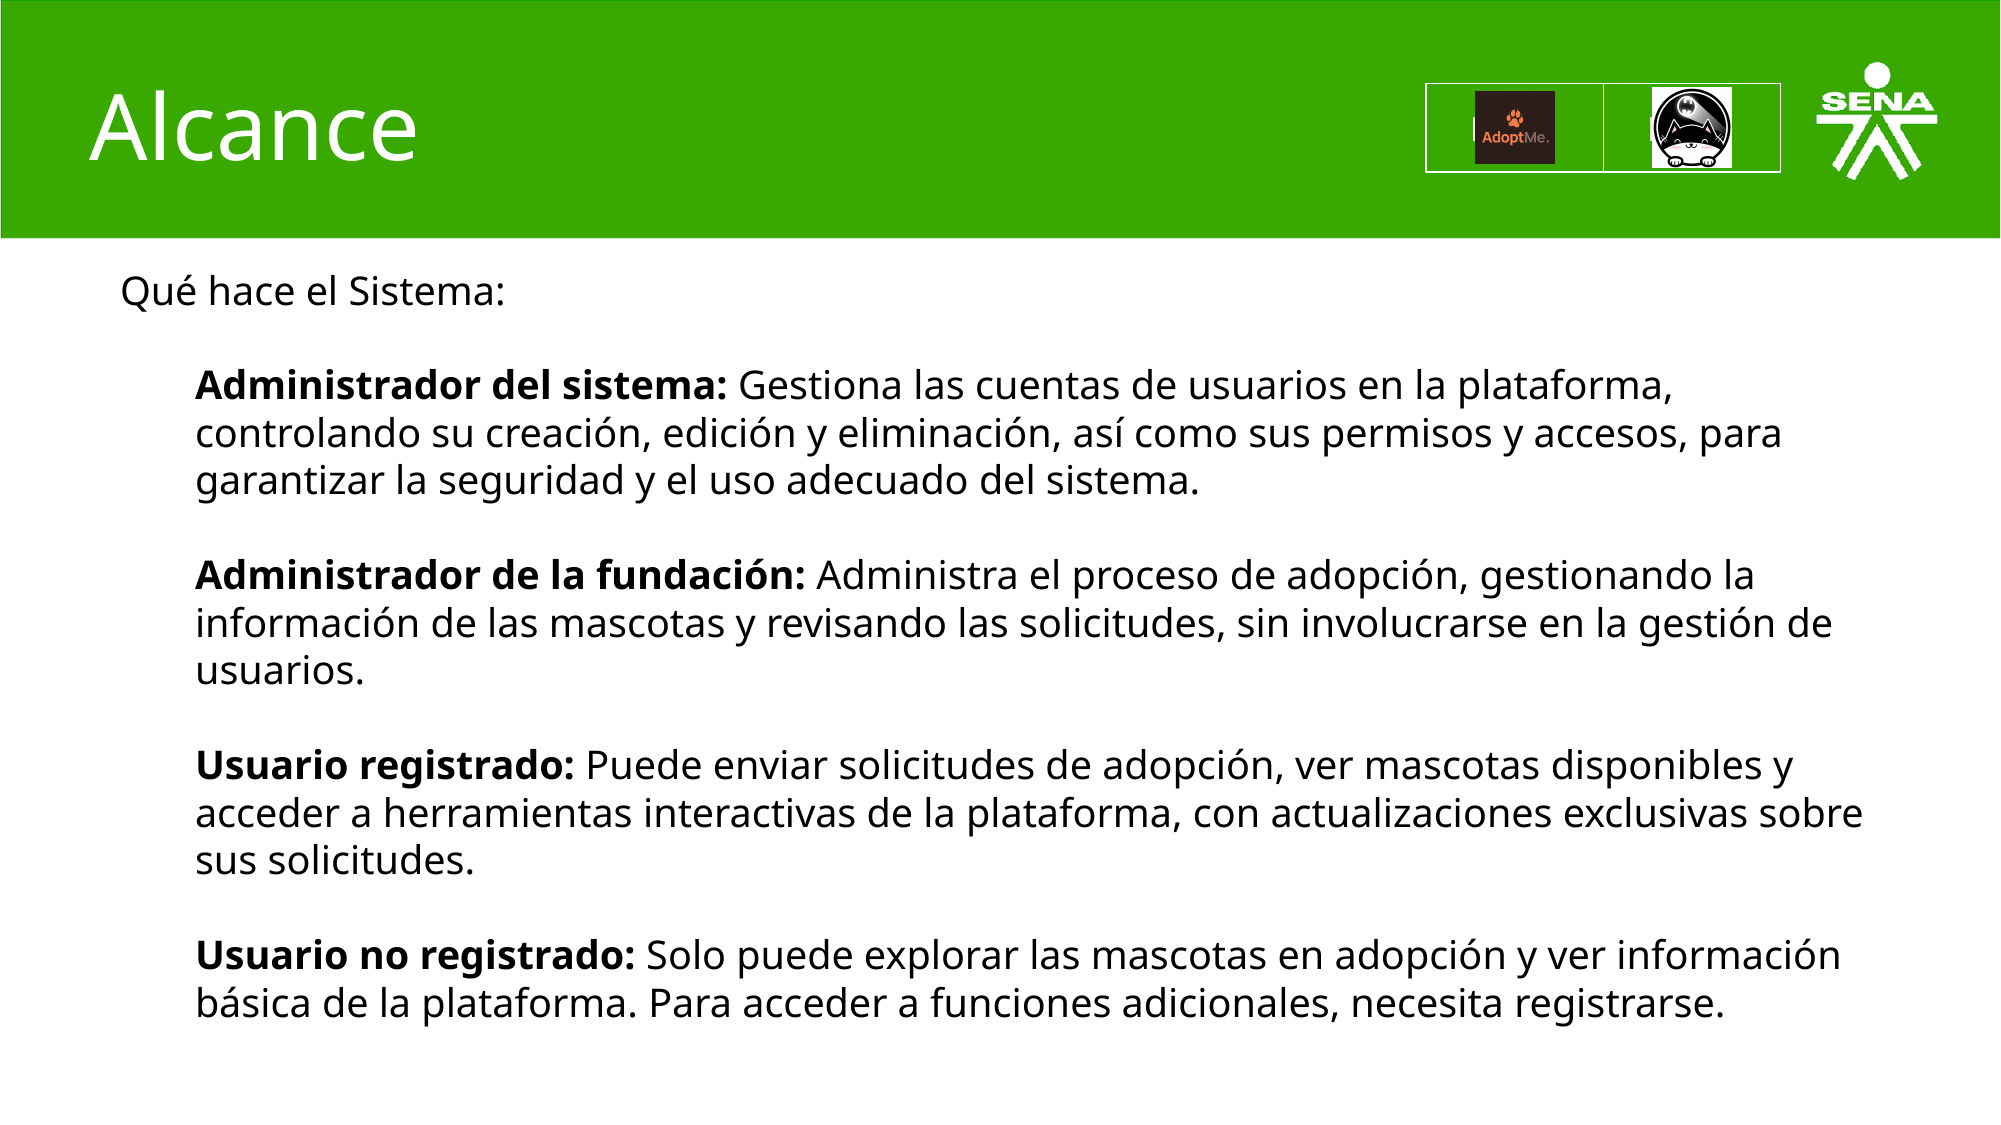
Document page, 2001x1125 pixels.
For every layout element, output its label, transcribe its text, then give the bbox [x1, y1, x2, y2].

text_box Qué hace el Sistema: Administrador del sistema: Gestiona las cuentas de usuarios en la plataforma, controlando su creación, edición y eliminación, así como sus permisos y accesos, para garantizar la seguridad y el uso adecuado del sistema. Administrador de la fundación: Administra el proceso de adopción, gestionando la información de las mascotas y revisando las solicitudes, sin involucrarse en la gestión de usuarios. Usuario registrado: Puede enviar solicitudes de adopción, ver mascotas disponibles y acceder a herramientas interactivas de la plataforma, con actualizaciones exclusivas sobre sus solicitudes. Usuario no registrado: Solo puede explorar las mascotas en adopción y ver información básica de la plataforma. Para acceder a funciones adicionales, necesita registrarse. [104, 192, 1896, 1125]
title Alcance [74, 18, 1800, 236]
text_box Logo [1603, 83, 1781, 173]
text_box Logo [1426, 83, 1603, 172]
picture [1652, 87, 1732, 168]
picture [0, 0, 2001, 1125]
picture [1474, 91, 1555, 164]
